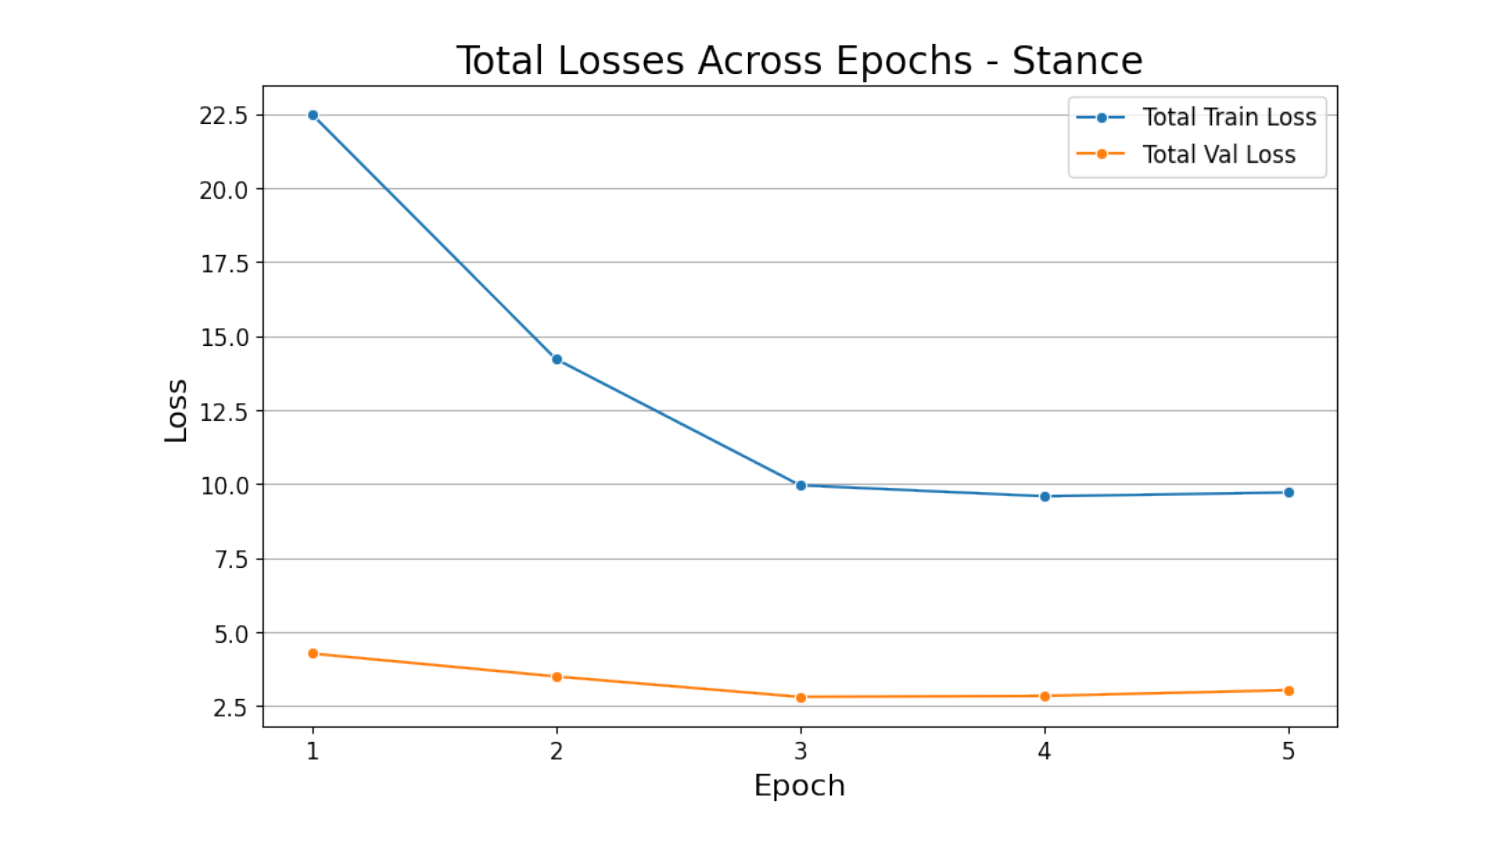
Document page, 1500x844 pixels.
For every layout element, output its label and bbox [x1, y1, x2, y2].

picture [159, 29, 1340, 814]
